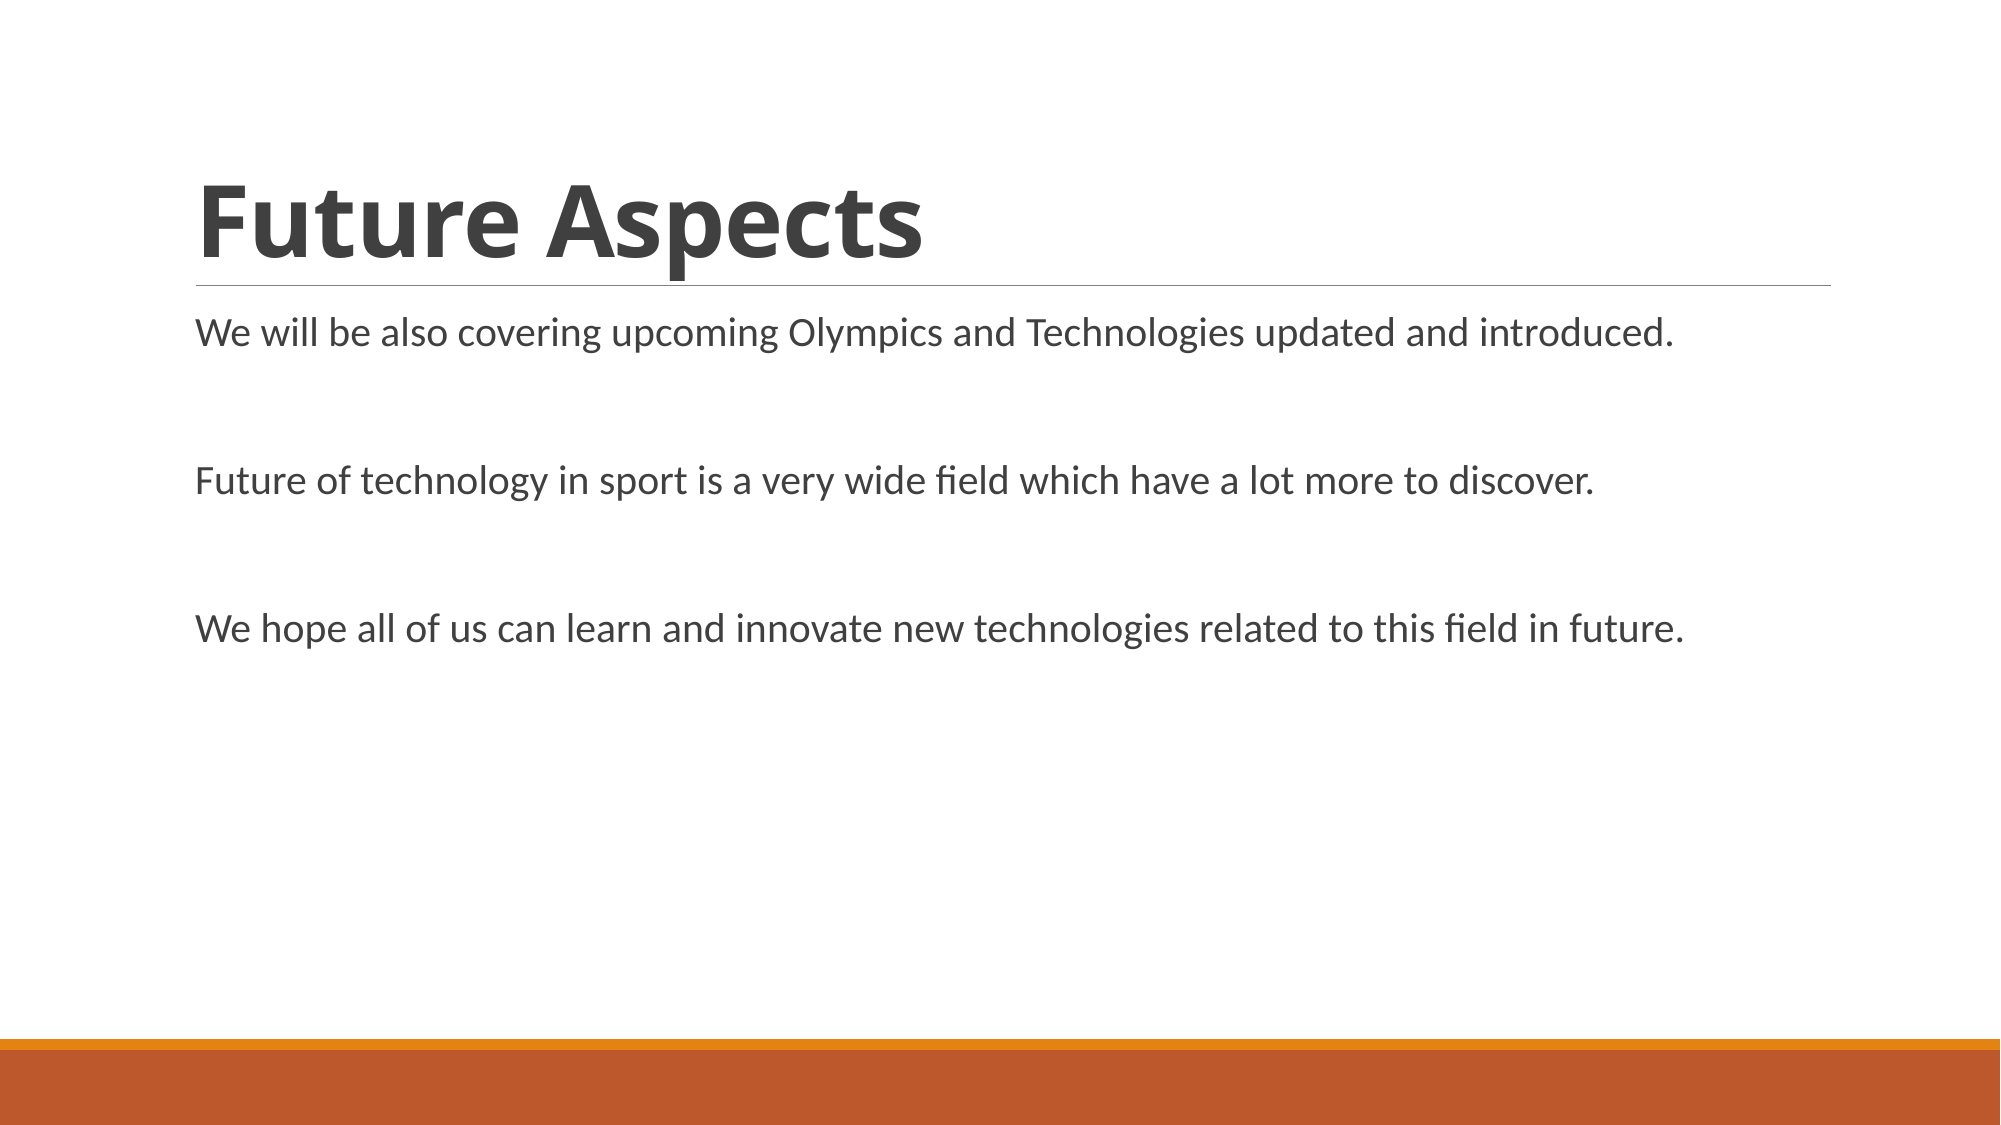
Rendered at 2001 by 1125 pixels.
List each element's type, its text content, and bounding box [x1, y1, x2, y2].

list We will be also covering upcoming Olympics and Technologies updated and introduced. Future of technology in sport is a very wide field which have a lot more to discover. We hope all of us can learn and innovate new technologies related to this field in future. [180, 302, 1830, 963]
title Future Aspects [180, 47, 1830, 285]
